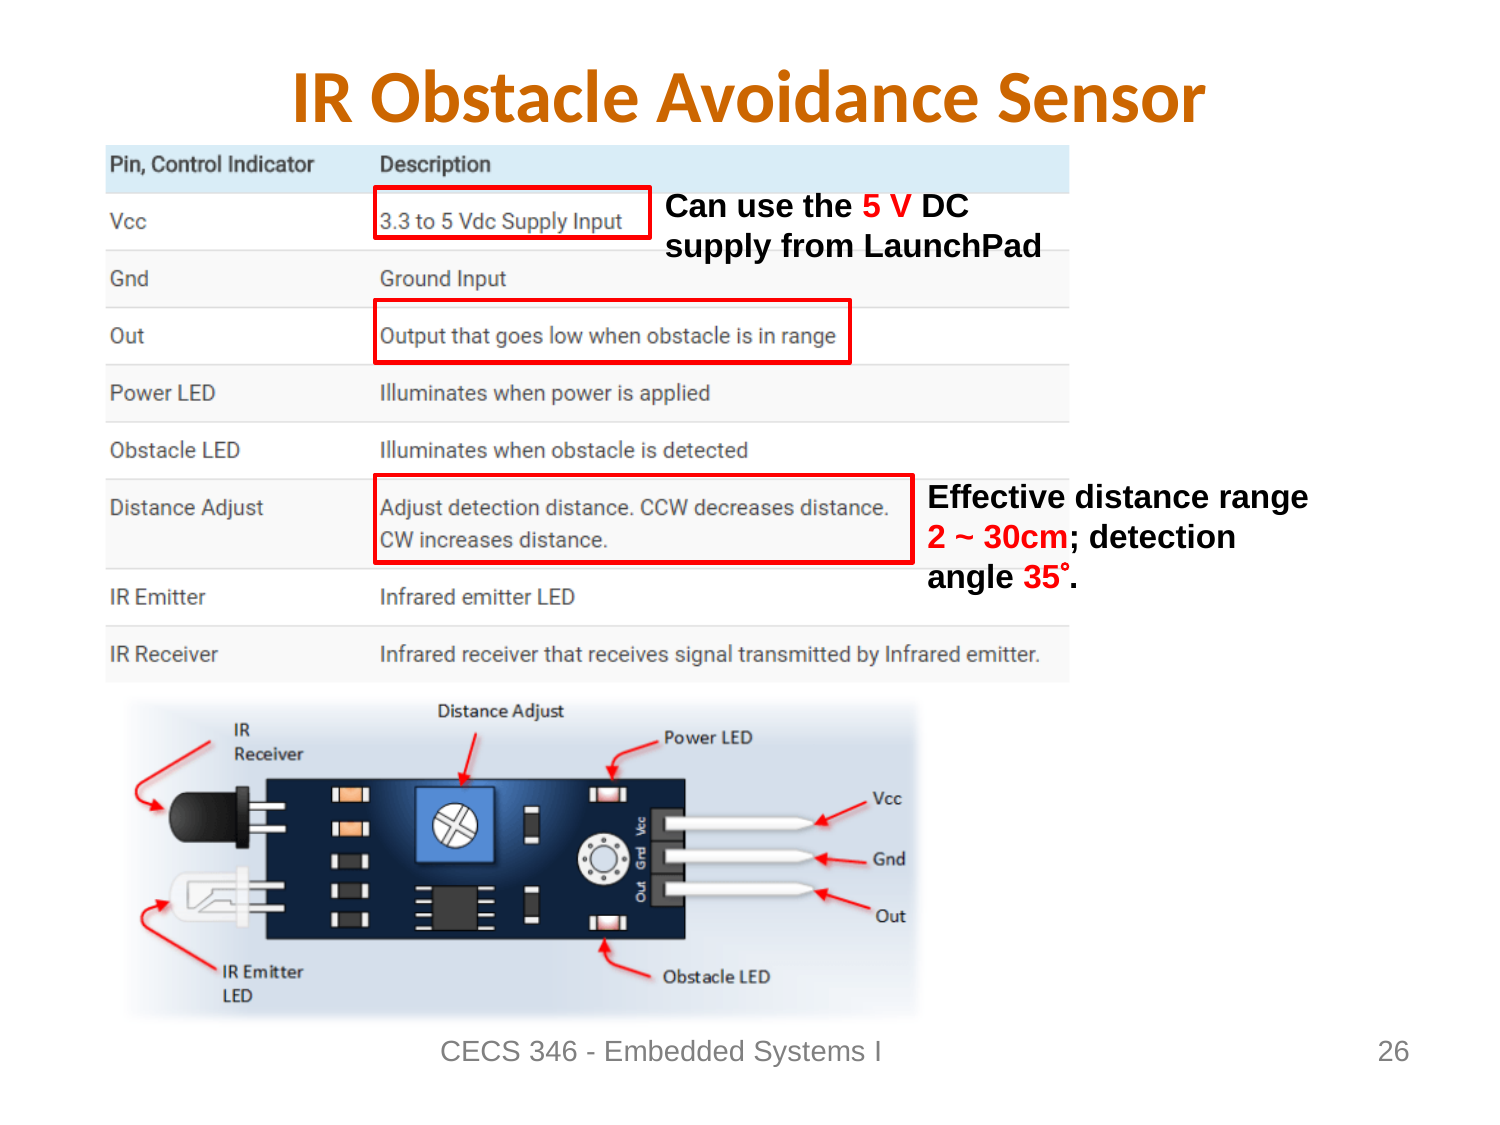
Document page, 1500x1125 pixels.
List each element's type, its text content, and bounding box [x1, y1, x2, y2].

footer CECS 346 - Embedded Systems I [425, 1024, 1074, 1103]
title IR Obstacle Avoidance Sensor [112, 37, 1388, 148]
text_box Effective distance range 2 ~ 30cm; detection angle 35. [1074, 467, 1339, 603]
slide_number 26 [1074, 1024, 1425, 1103]
picture [110, 688, 930, 1031]
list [105, 145, 1070, 689]
